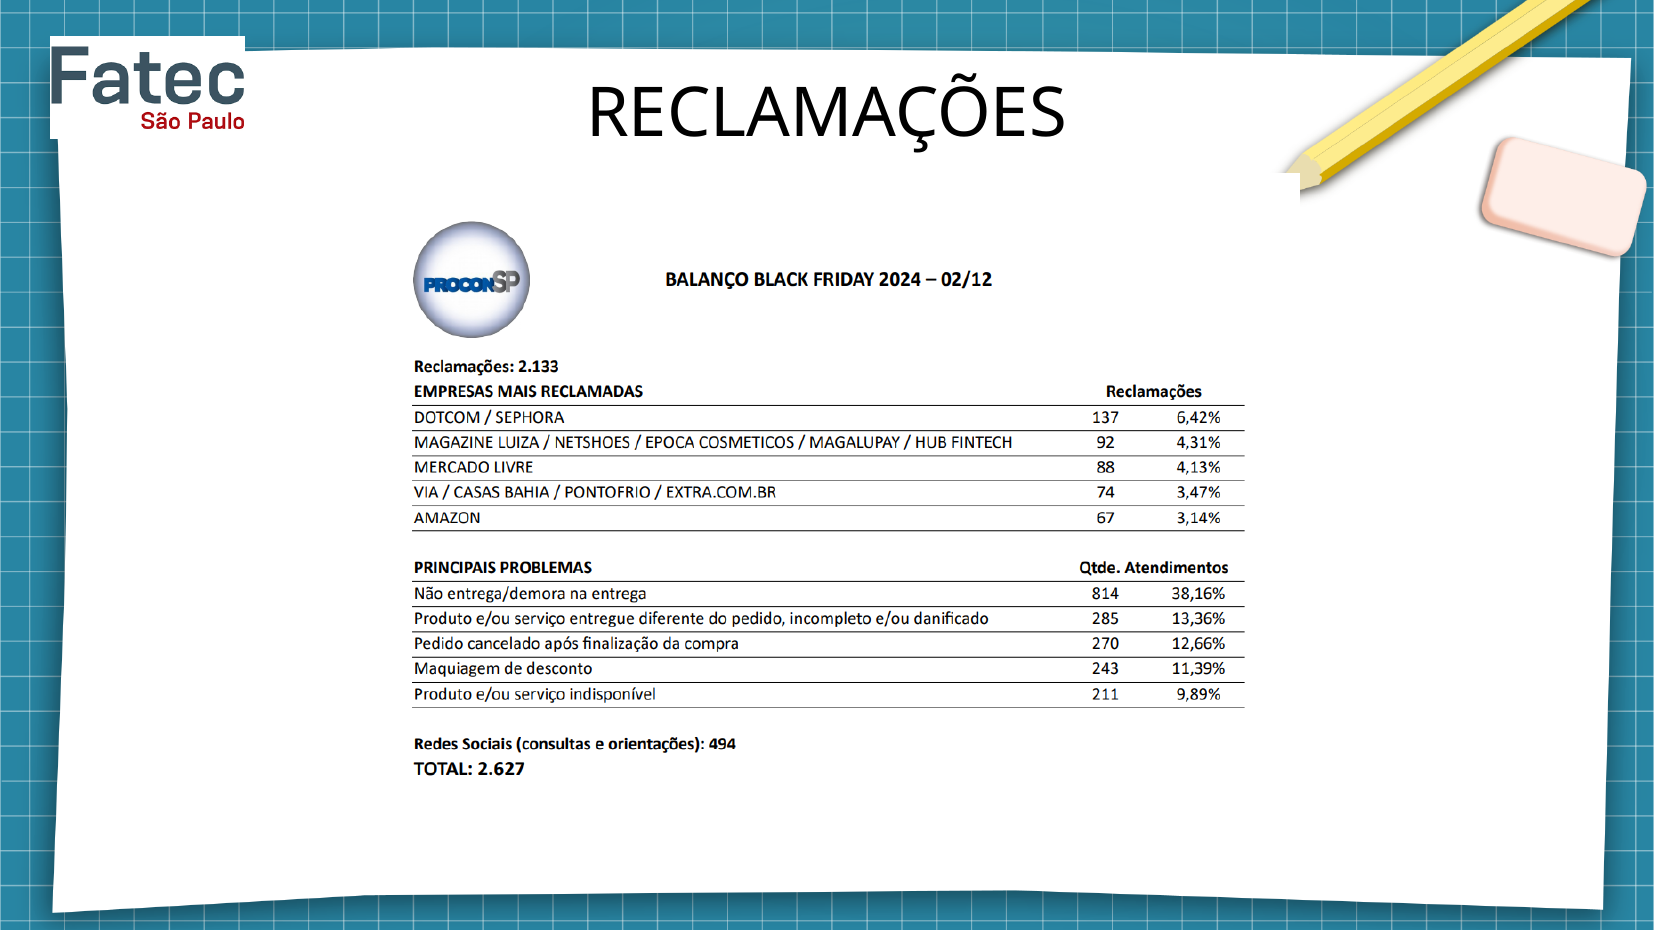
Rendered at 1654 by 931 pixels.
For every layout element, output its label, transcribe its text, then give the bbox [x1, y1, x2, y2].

title RECLAMAÇÕES [82, 36, 1571, 193]
picture [0, 0, 1654, 930]
